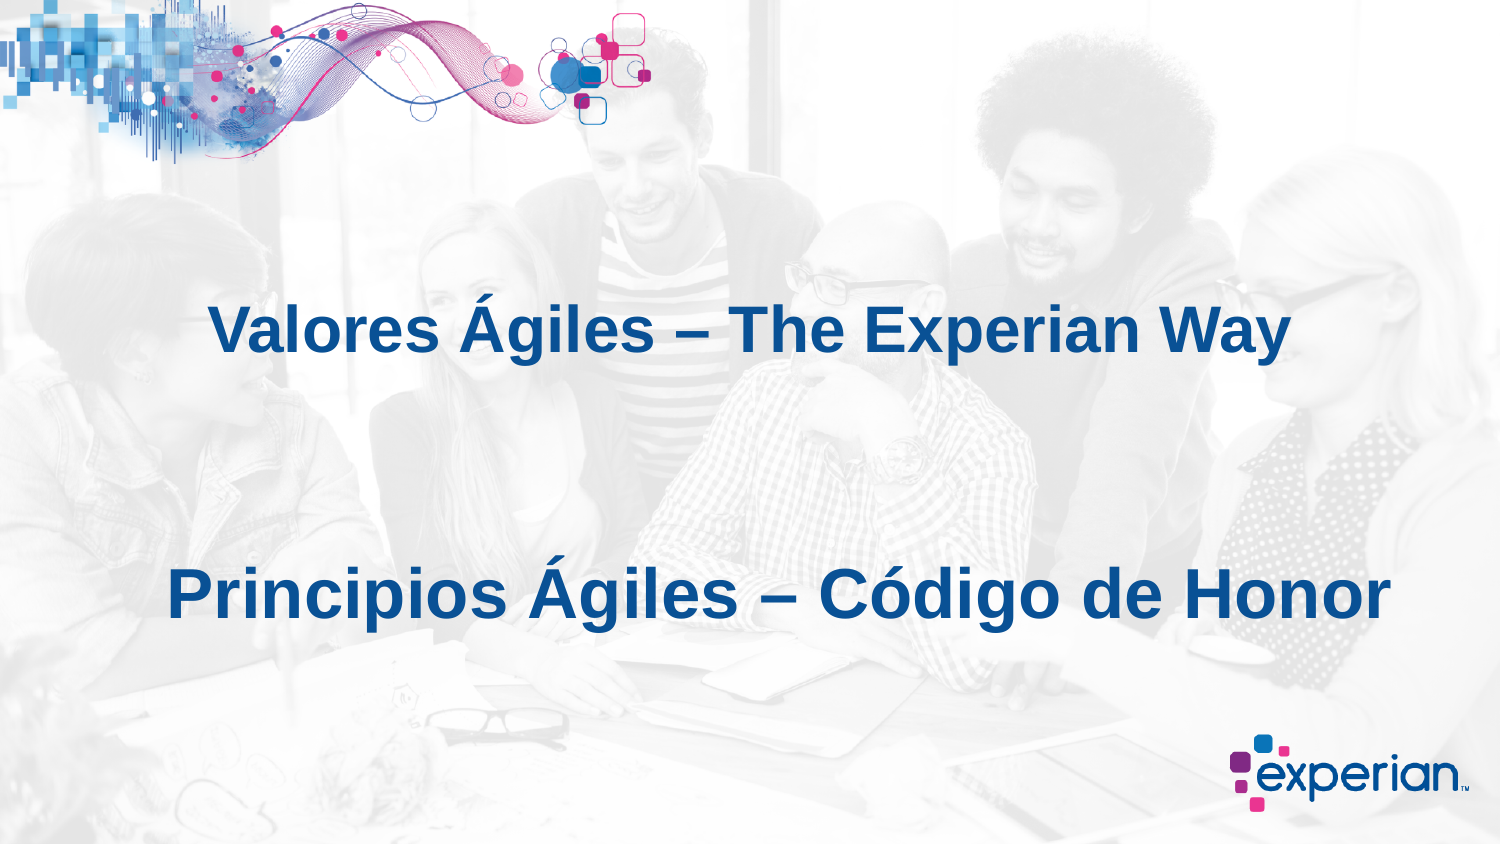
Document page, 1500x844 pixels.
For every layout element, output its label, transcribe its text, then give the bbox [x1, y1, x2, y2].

text_box Valores Ágiles – The Experian Way [188, 256, 1312, 407]
picture [0, 0, 1500, 844]
text_box Principios Ágiles – Código de Honor [148, 520, 1412, 671]
